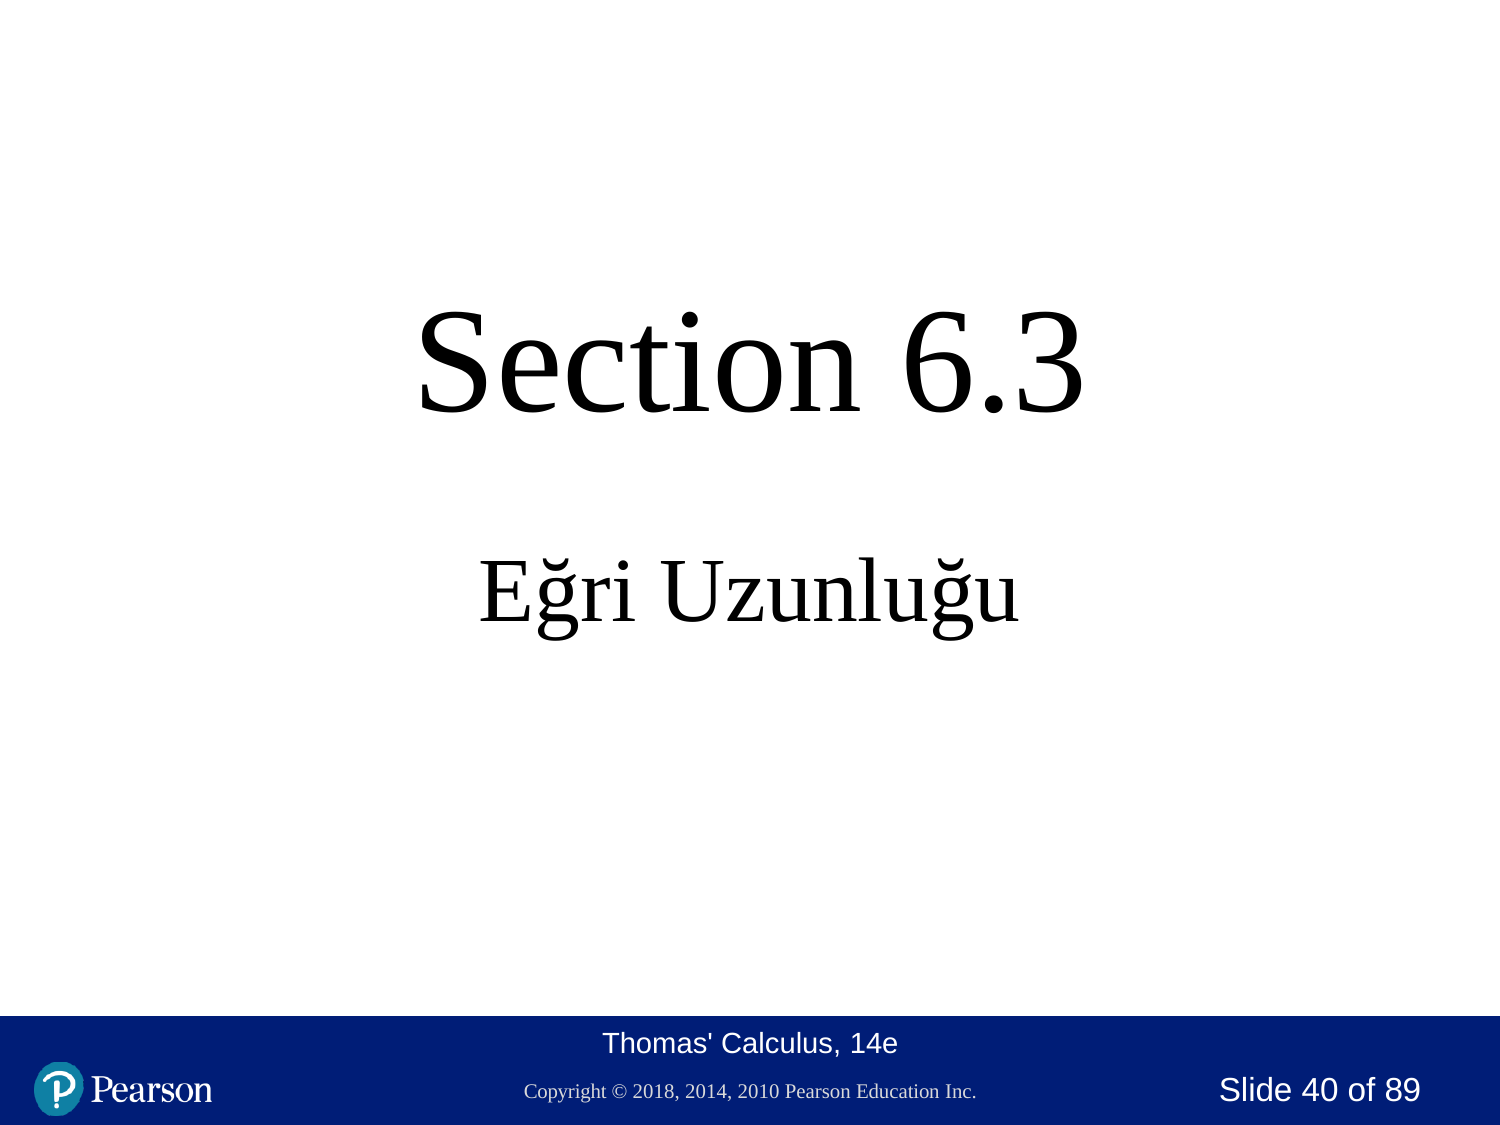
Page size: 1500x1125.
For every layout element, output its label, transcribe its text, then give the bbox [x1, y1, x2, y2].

text_box Eğri Uzunluğu [476, 527, 1024, 640]
footer Thomas' Calculus, 14e Copyright © 2018, 2014, 2010 Pearson Education Inc. [519, 1025, 978, 1125]
slide_number Slide 10 of 89 [1216, 1069, 1425, 1125]
picture [34, 1062, 212, 1116]
title Section 6.3 [410, 259, 1090, 450]
